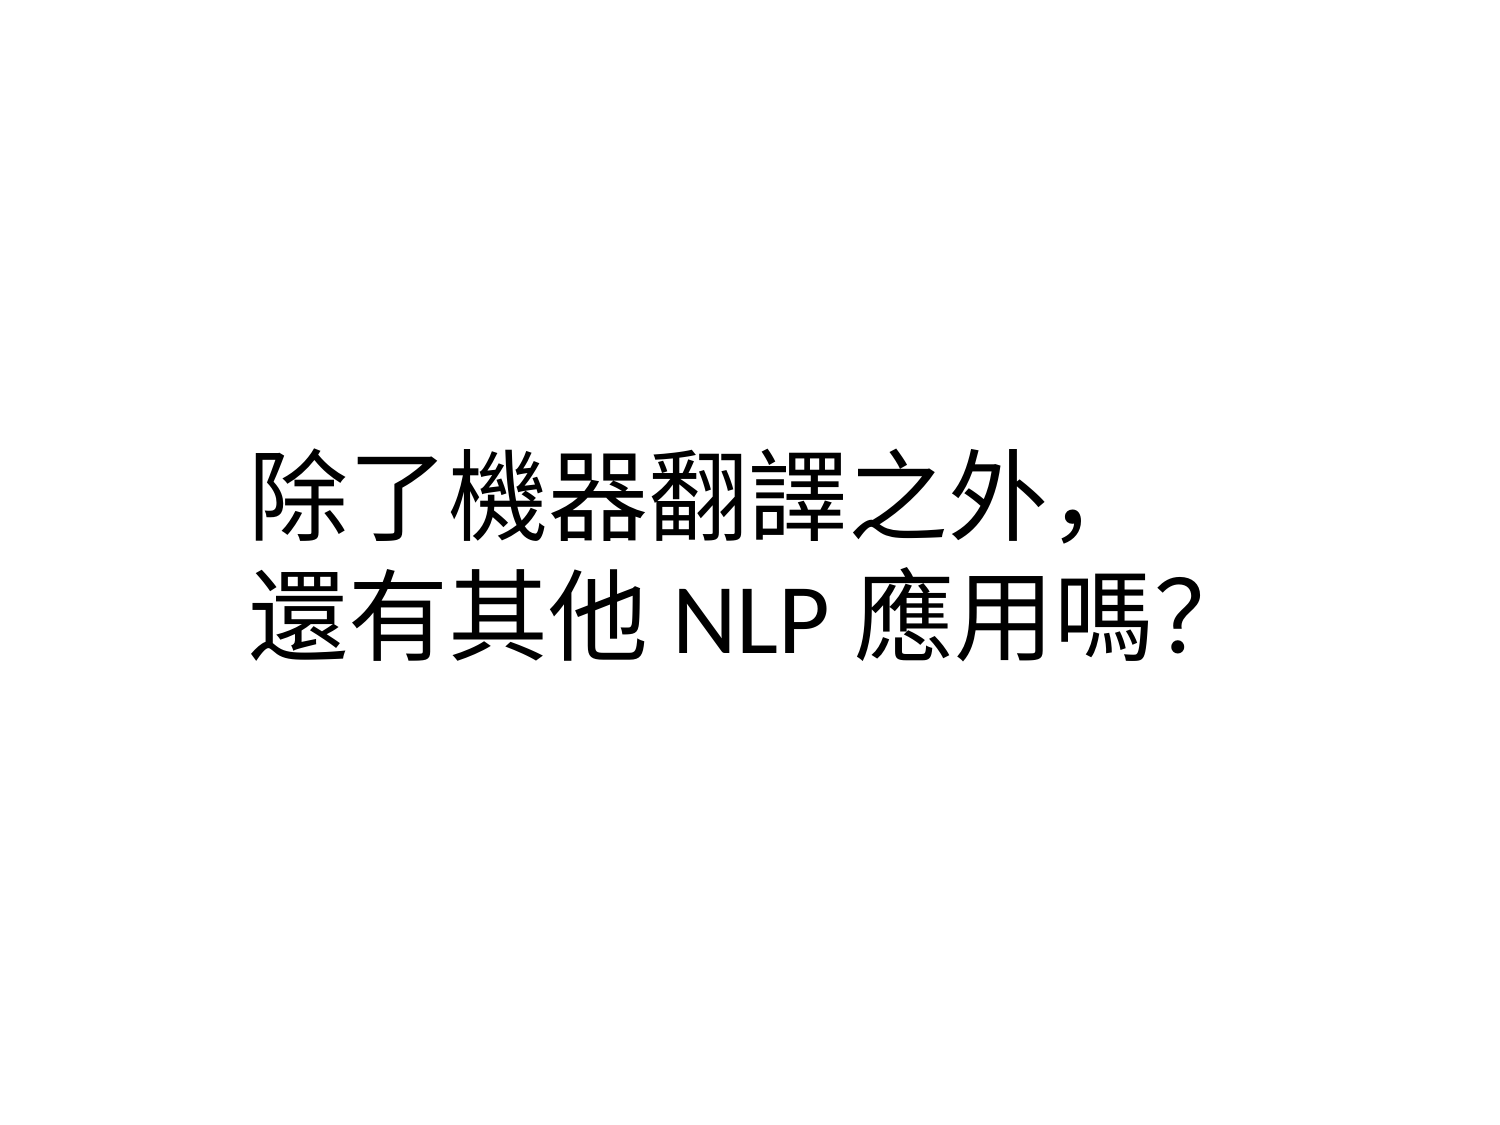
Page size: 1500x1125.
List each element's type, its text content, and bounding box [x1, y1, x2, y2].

text_box 除了機器翻譯之外， 還有其他NLP應用嗎？ [233, 426, 1270, 682]
